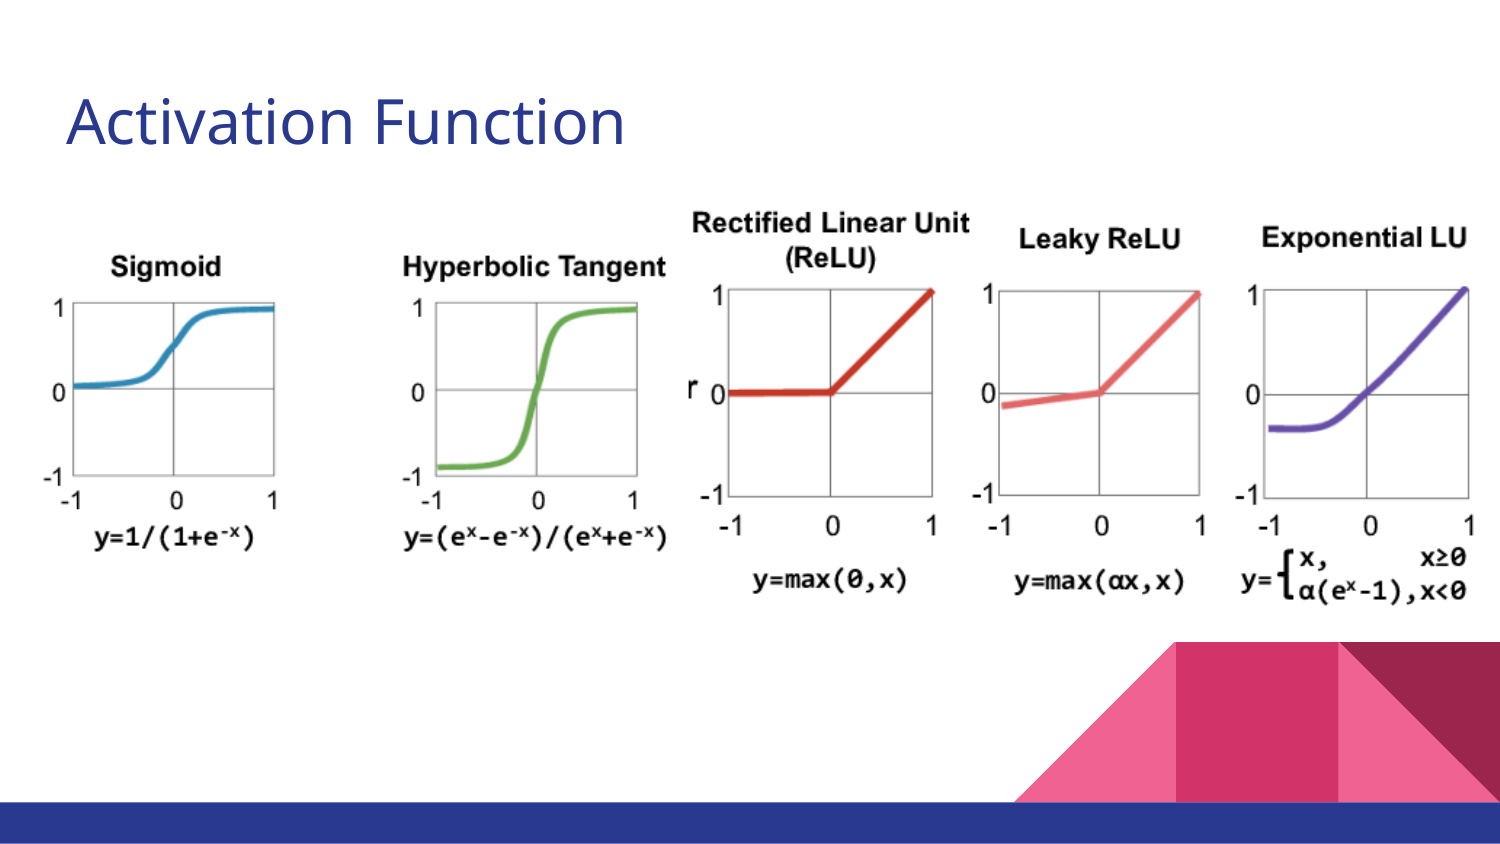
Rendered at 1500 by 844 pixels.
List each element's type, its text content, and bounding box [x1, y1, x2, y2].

title Activation Function [51, 67, 1449, 167]
picture [0, 202, 1500, 642]
